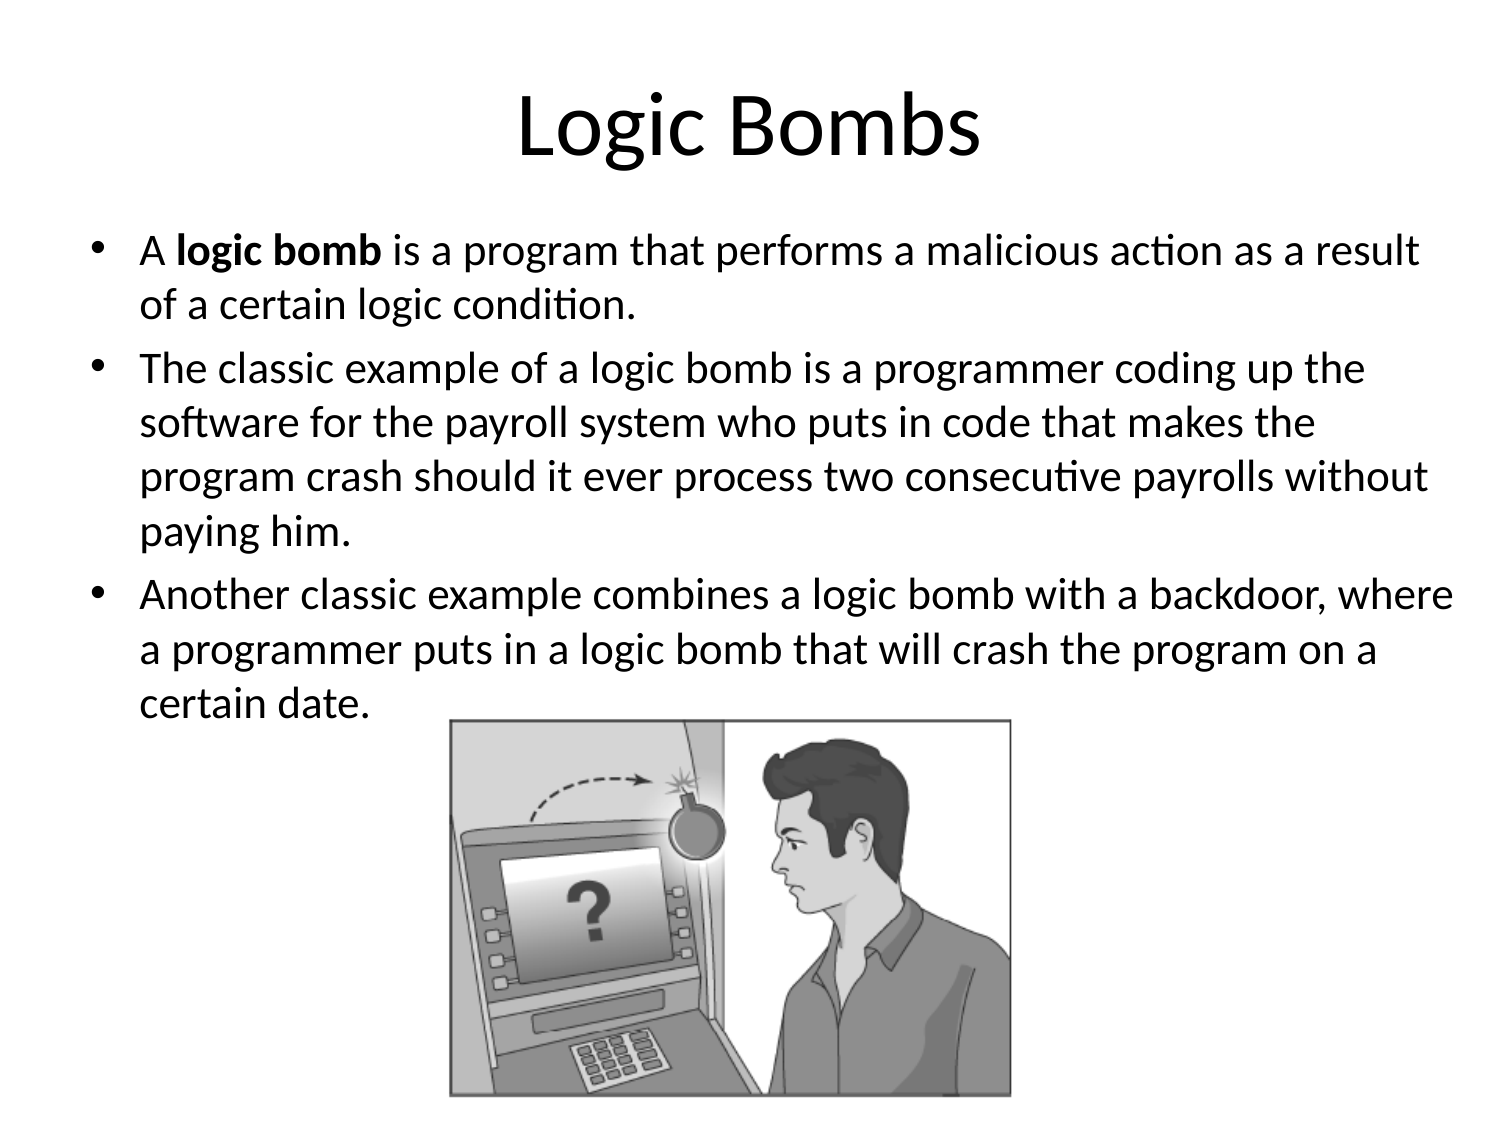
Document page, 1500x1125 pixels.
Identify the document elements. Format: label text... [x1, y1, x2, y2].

list A logic bomb is a program that performs a malicious action as a result of a certain logic condition. The classic example of a logic bomb is a programmer coding up the software for the payroll system who puts in code that makes the program crash should it ever process two consecutive payrolls without paying him. Another classic example combines a logic bomb with a backdoor, where a programmer puts in a logic bomb that will crash the program on a certain date. [75, 212, 1475, 738]
picture [437, 707, 1035, 1113]
title Logic Bombs [75, 24, 1425, 212]
